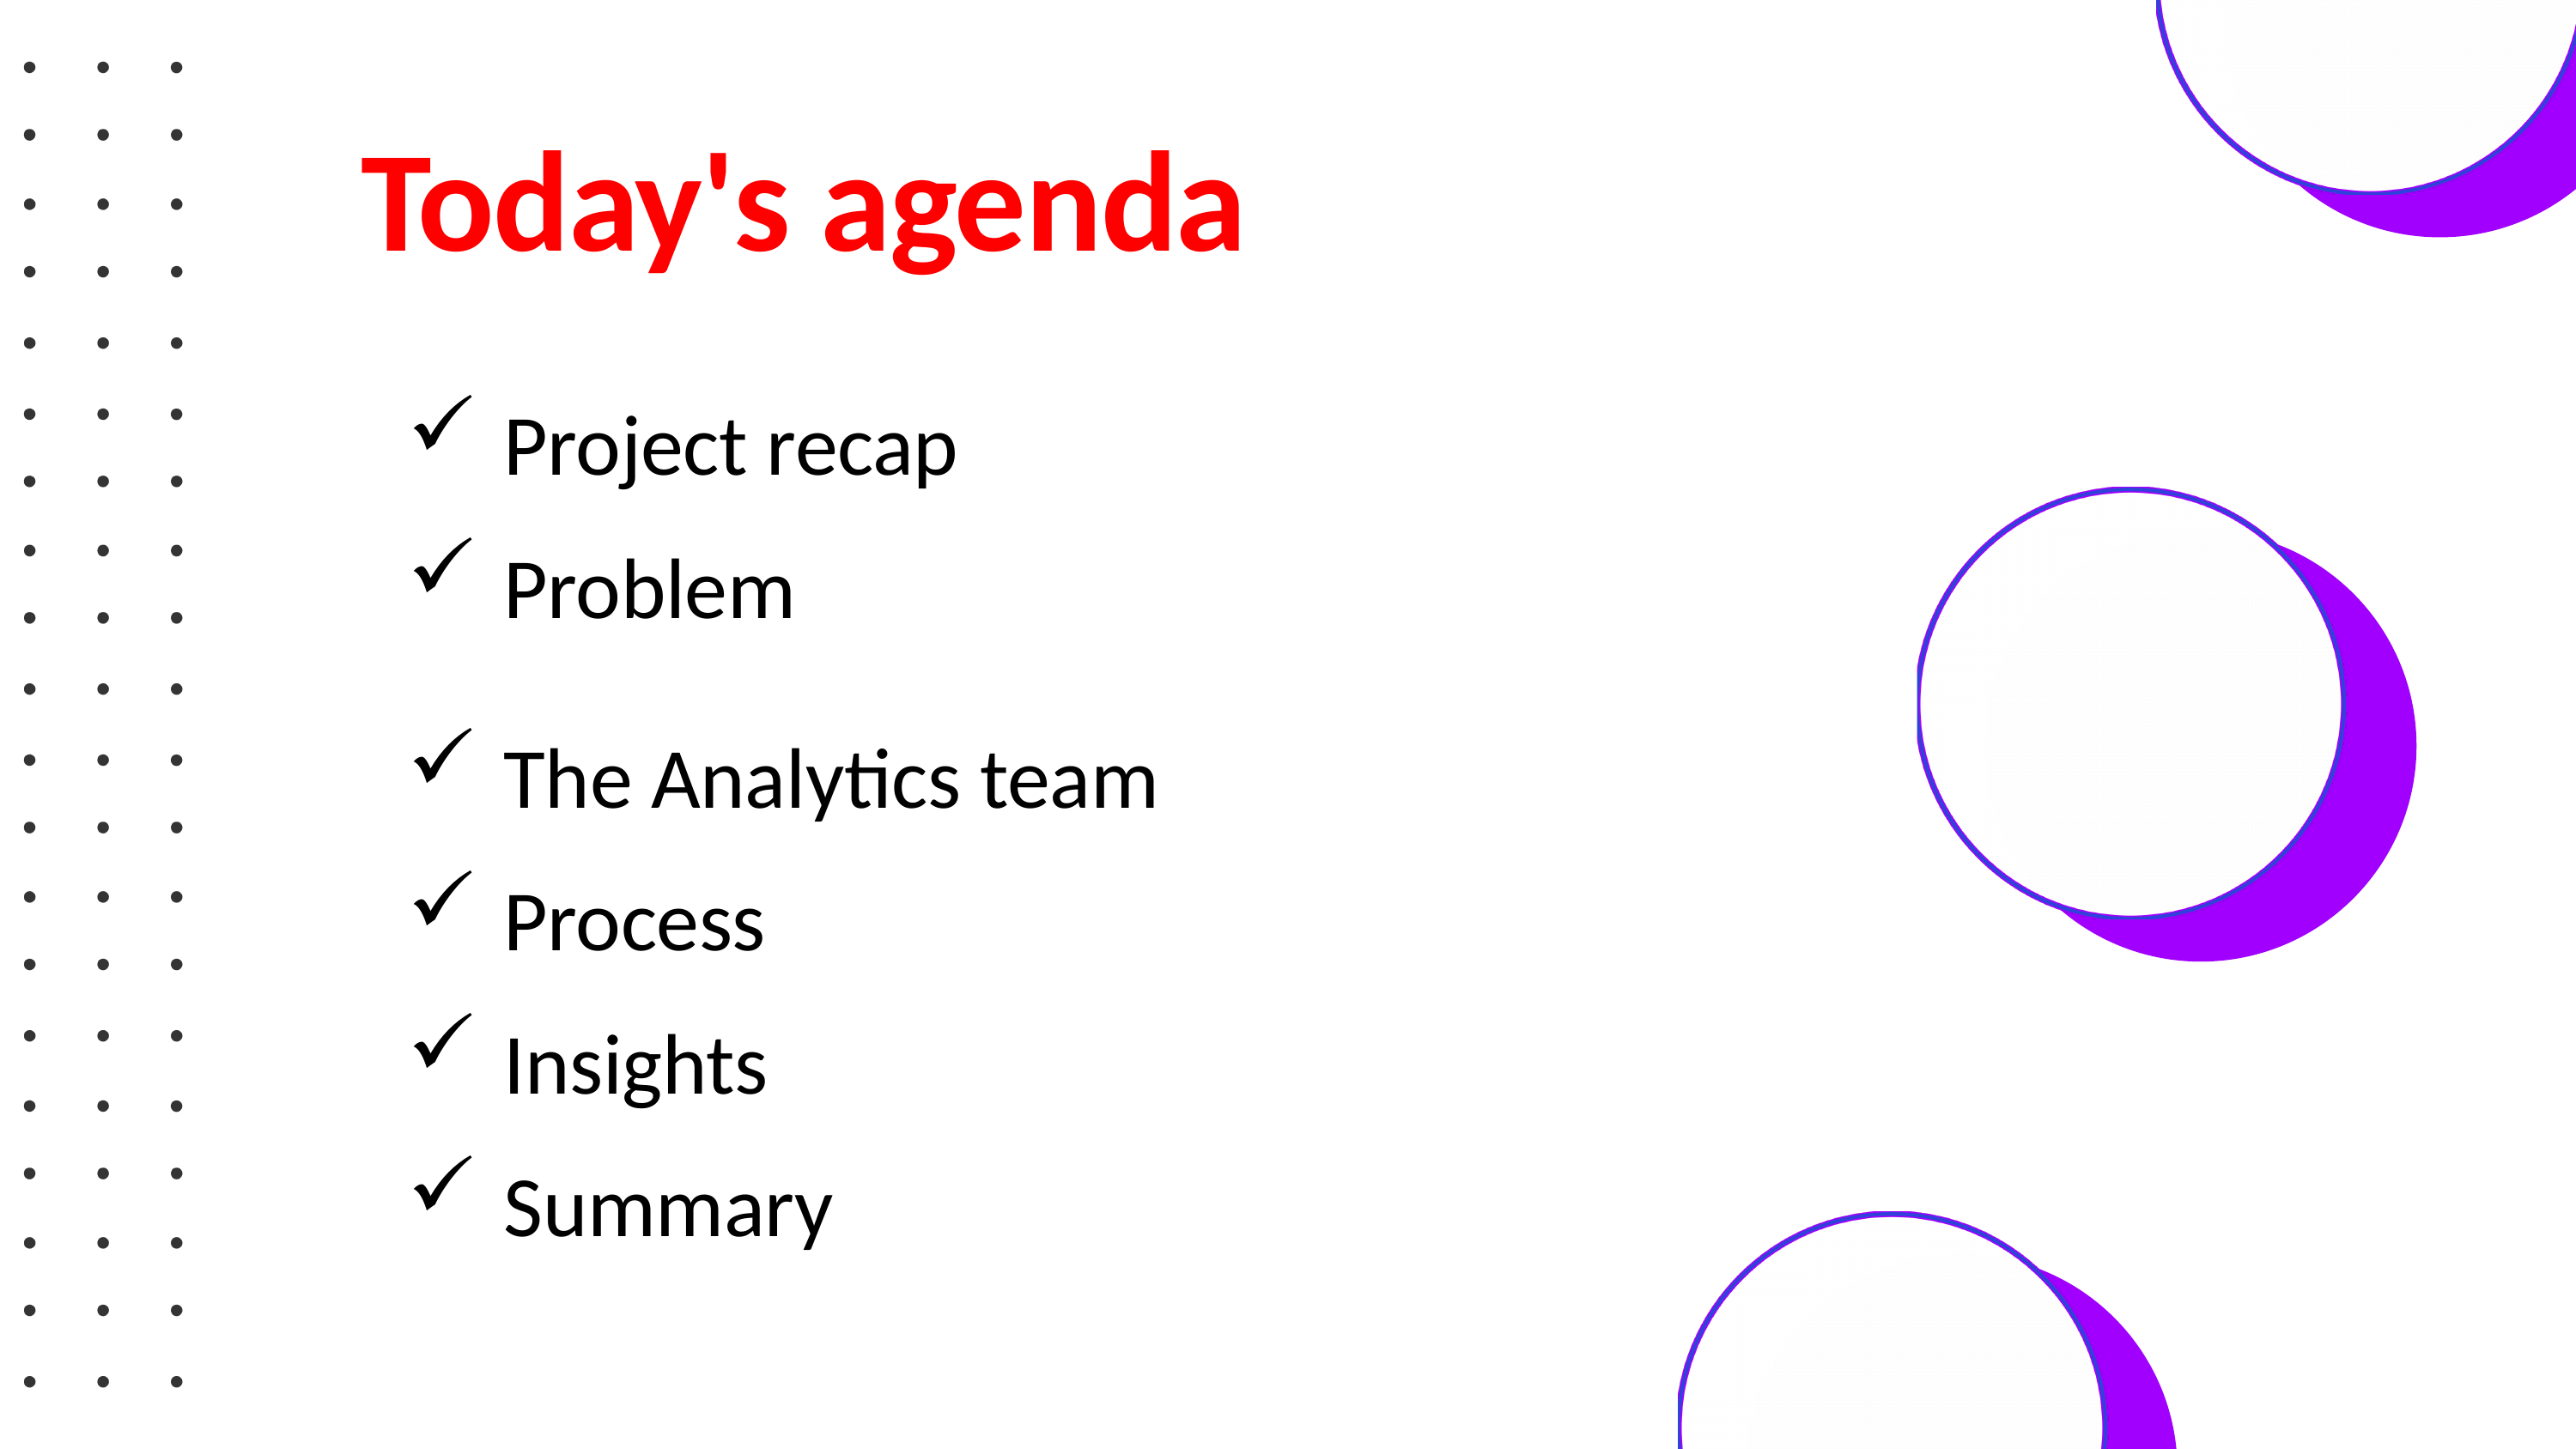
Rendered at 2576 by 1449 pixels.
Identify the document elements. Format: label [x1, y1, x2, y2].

text_box [2155, 0, 2576, 238]
text_box [360, 107, 1629, 1285]
text_box [1677, 1210, 2178, 1449]
text_box [0, 57, 187, 1392]
text_box [1917, 487, 2417, 962]
